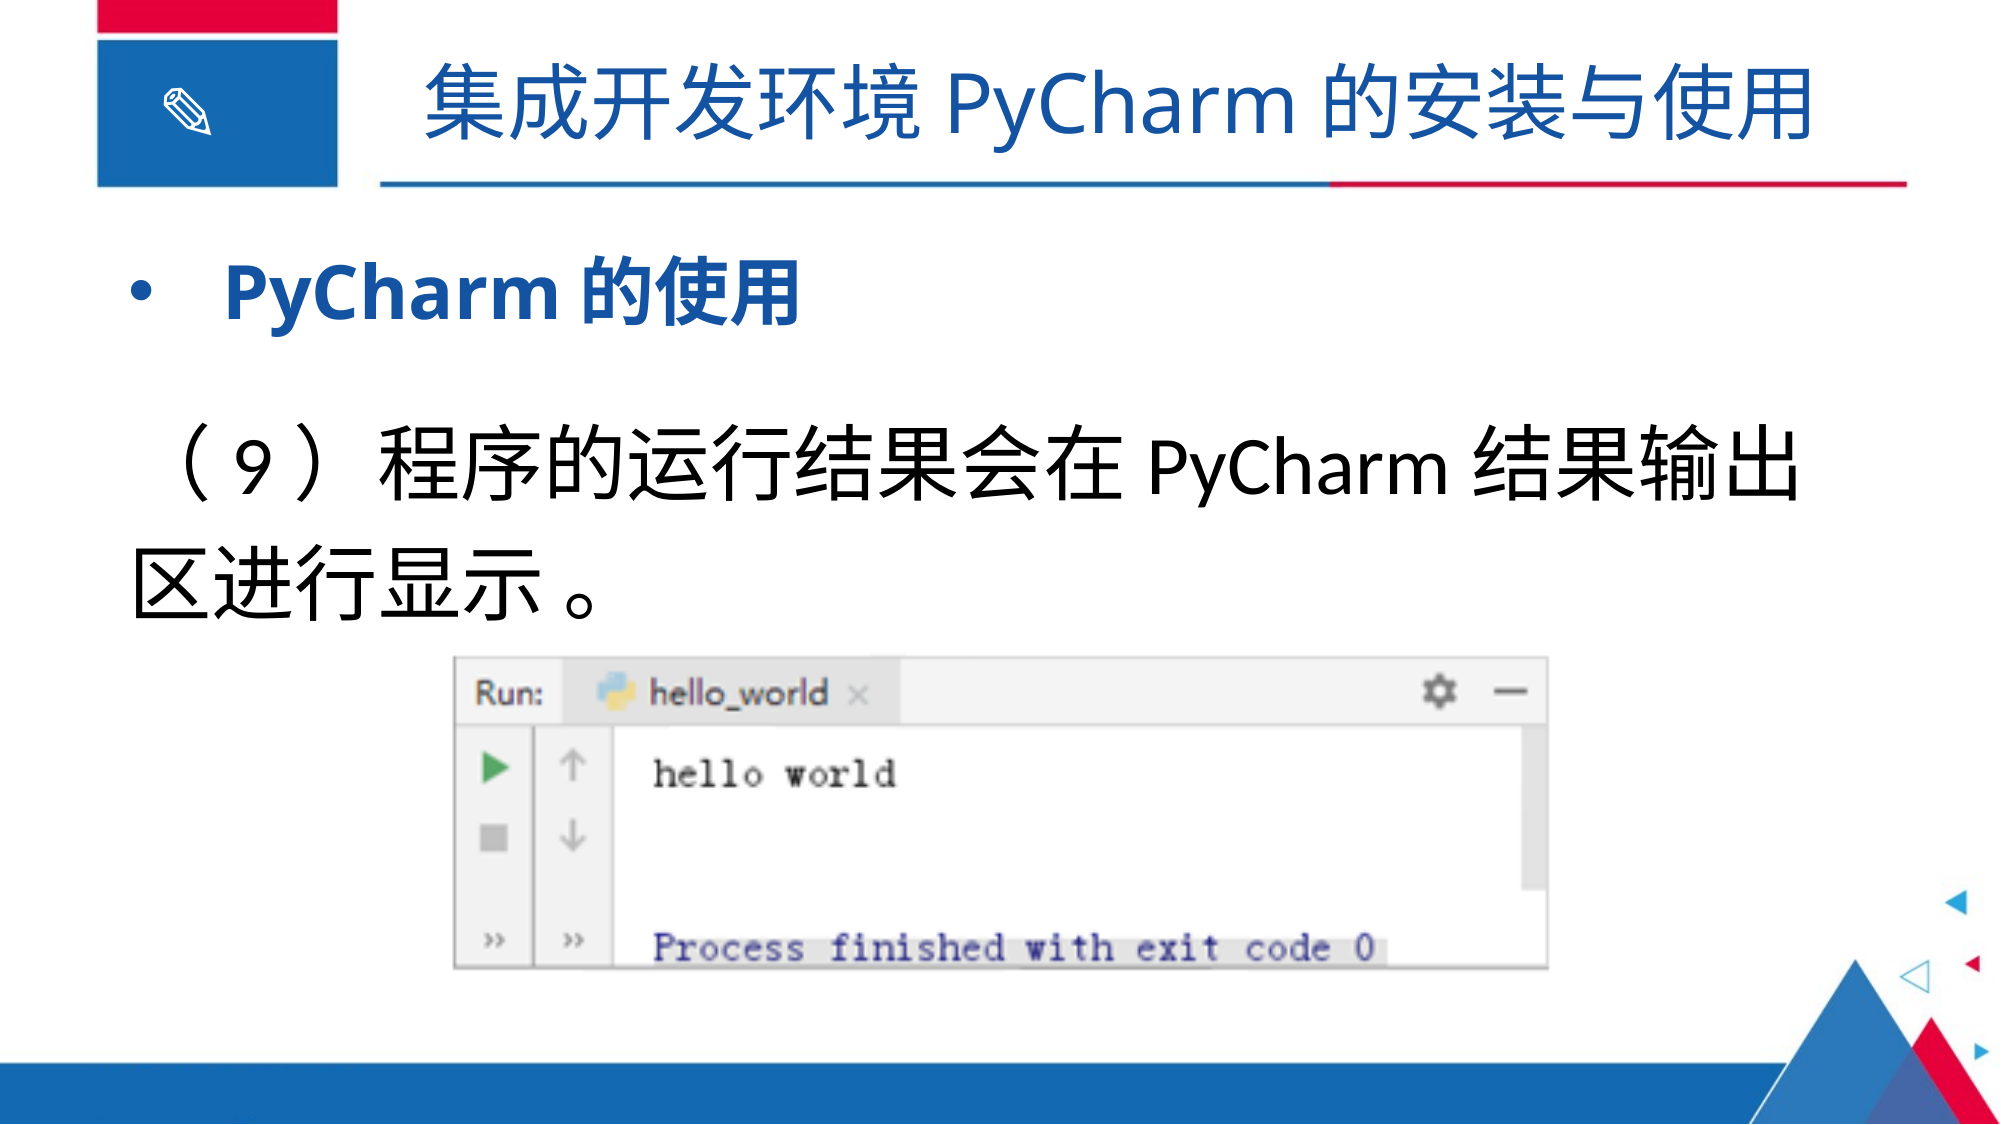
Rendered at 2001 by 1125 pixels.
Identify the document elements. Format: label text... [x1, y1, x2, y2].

text_box （9）程序的运行结果会在PyCharm结果输出区进行显示 。 [113, 383, 1877, 639]
picture [0, 0, 2000, 1124]
text_box 集成开发环境PyCharm的安装与使用 [409, 43, 1845, 158]
text_box PyCharm的使用 [113, 237, 1313, 342]
